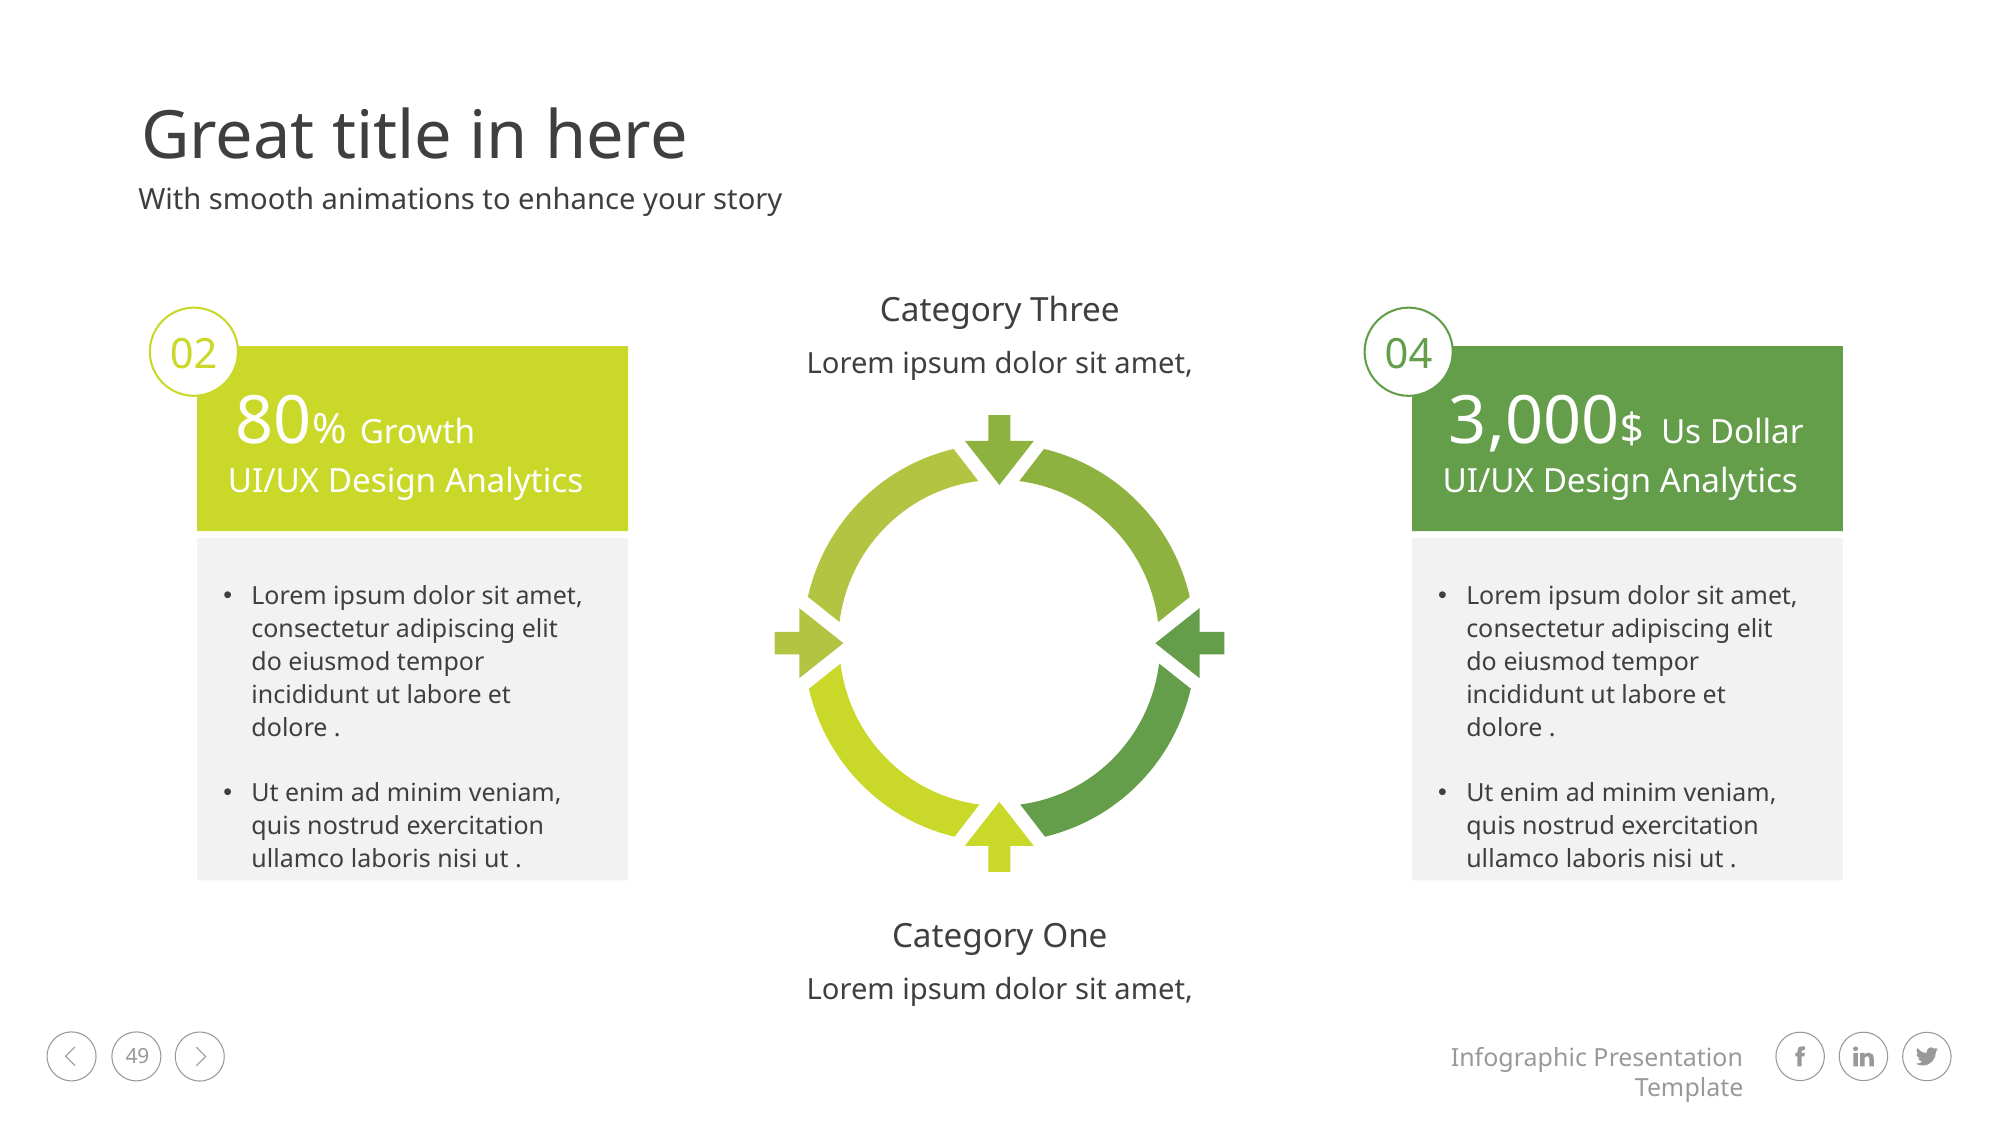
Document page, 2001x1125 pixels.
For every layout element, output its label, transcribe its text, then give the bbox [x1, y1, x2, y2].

text_box [774, 631, 788, 655]
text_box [788, 280, 1212, 1012]
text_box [1364, 307, 1843, 881]
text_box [149, 307, 629, 881]
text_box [135, 84, 786, 224]
text_box [1212, 631, 1225, 655]
slide_number 49 [88, 1026, 187, 1087]
